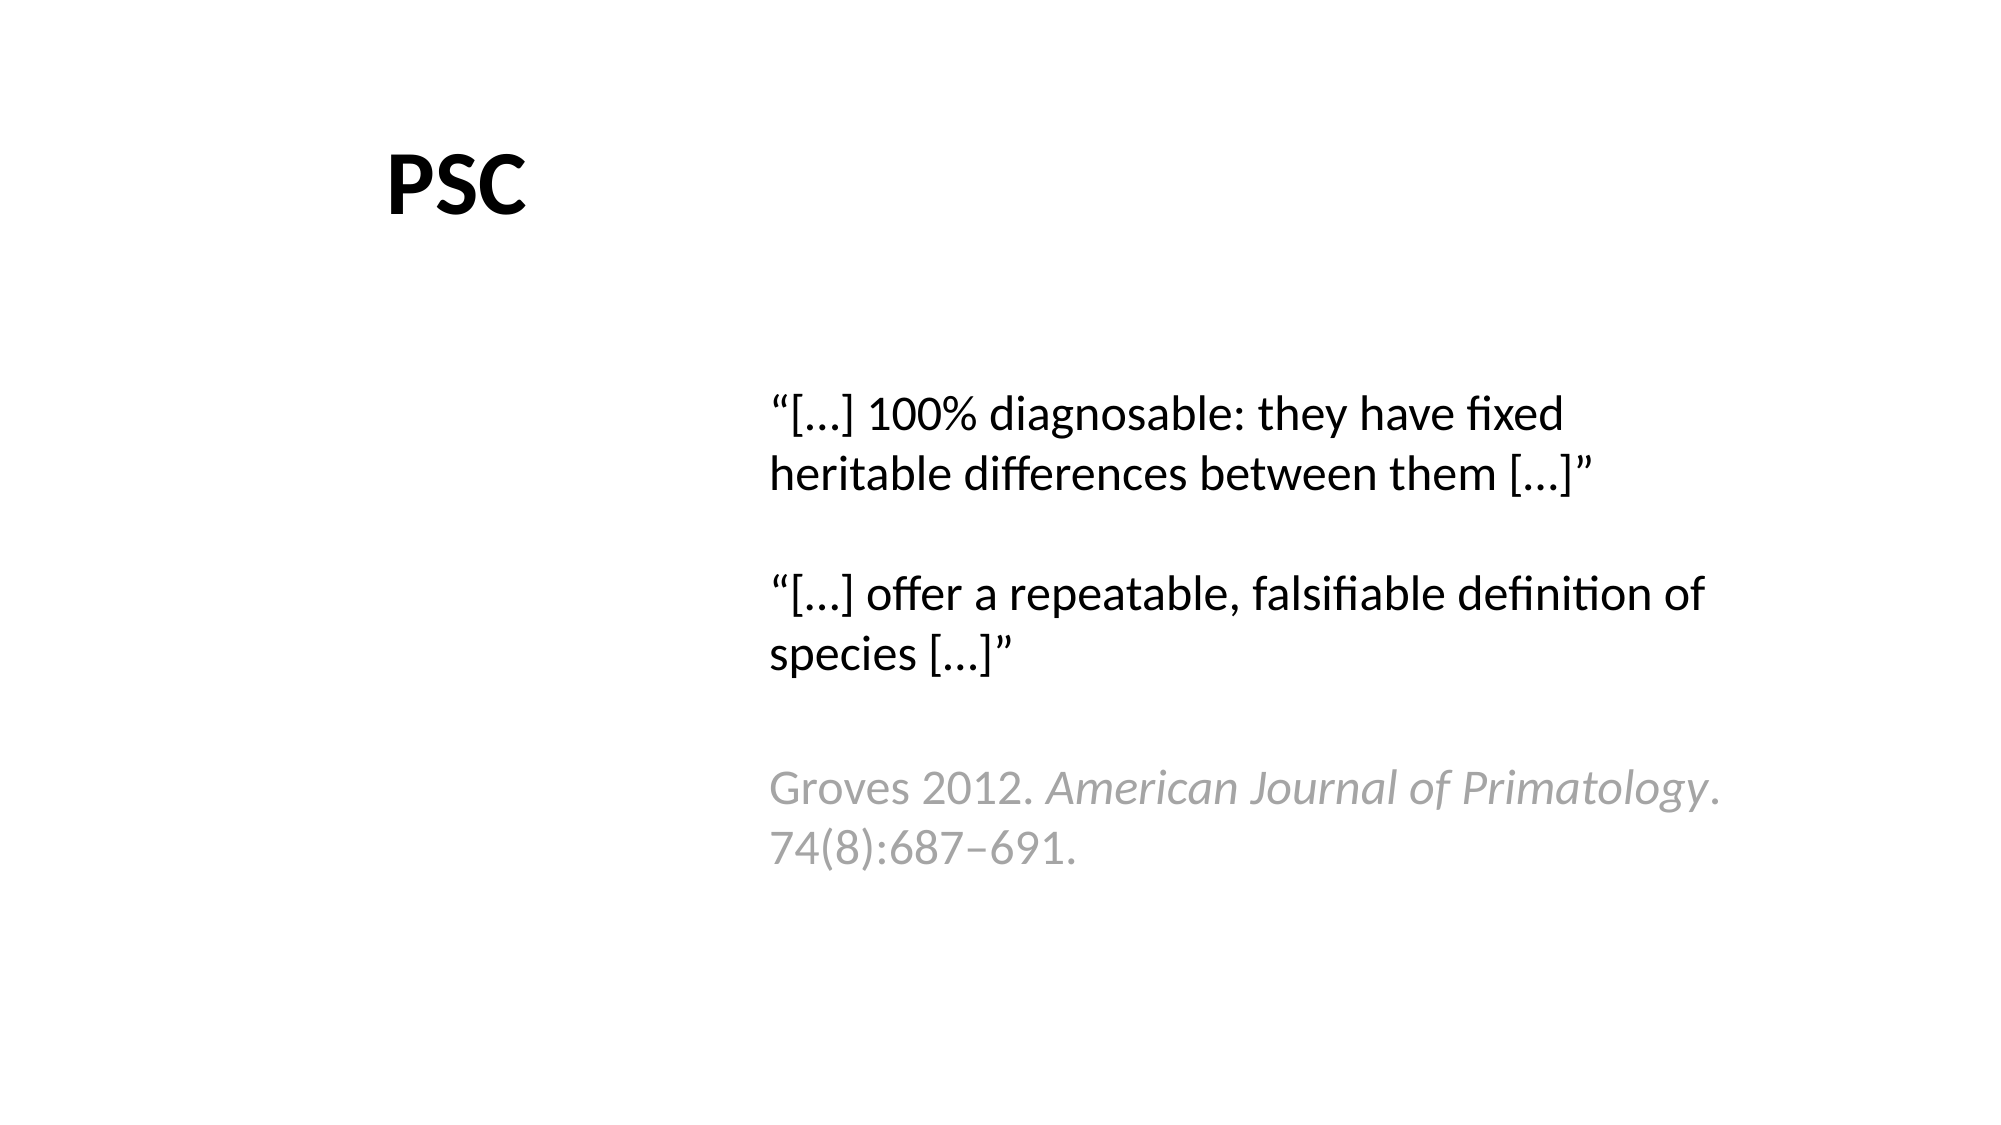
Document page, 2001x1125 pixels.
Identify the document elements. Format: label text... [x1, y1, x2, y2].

text_box Groves 2012. American Journal of Primatology. 74(8):687–691. [754, 747, 1755, 883]
list BSC; PSC [182, 114, 1000, 388]
text_box “[…] 100% diagnosable: they have fixed heritable differences between them […]” “[…] offer a repeatable, falsifiable definition of species […]” [754, 372, 1755, 688]
